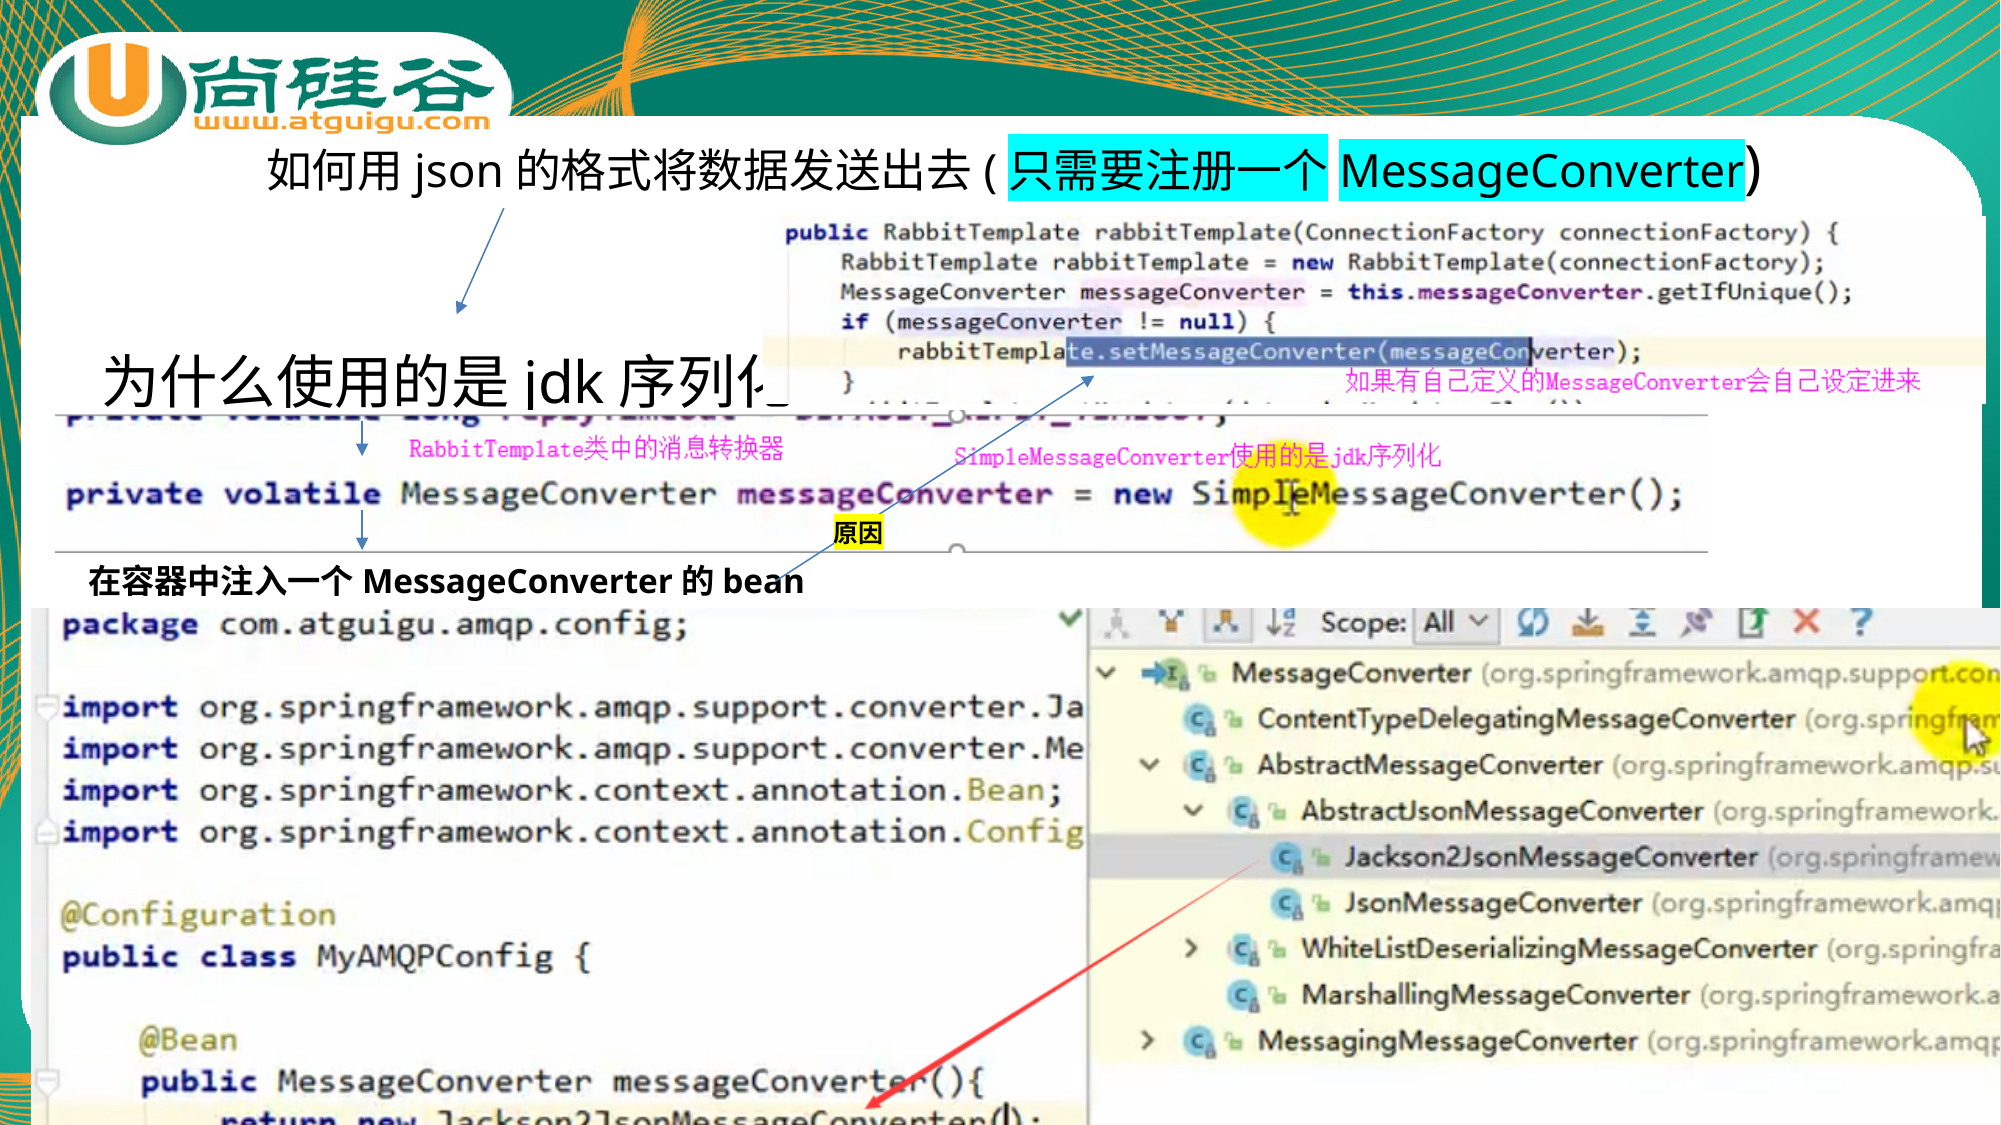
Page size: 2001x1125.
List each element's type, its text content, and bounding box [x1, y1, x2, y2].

text_box 在容器中注入一个MessageConverter的bean [73, 563, 820, 608]
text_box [456, 207, 505, 315]
list 为什么使用的是jdk序列化 [86, 338, 759, 407]
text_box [775, 375, 1095, 582]
picture [0, 0, 2001, 1125]
title 如何用json的格式将数据发送出去(只需要注册一个MessageConverter) [114, 70, 1915, 258]
list 为什么使用的是jdk序列化 [820, 412, 1887, 608]
